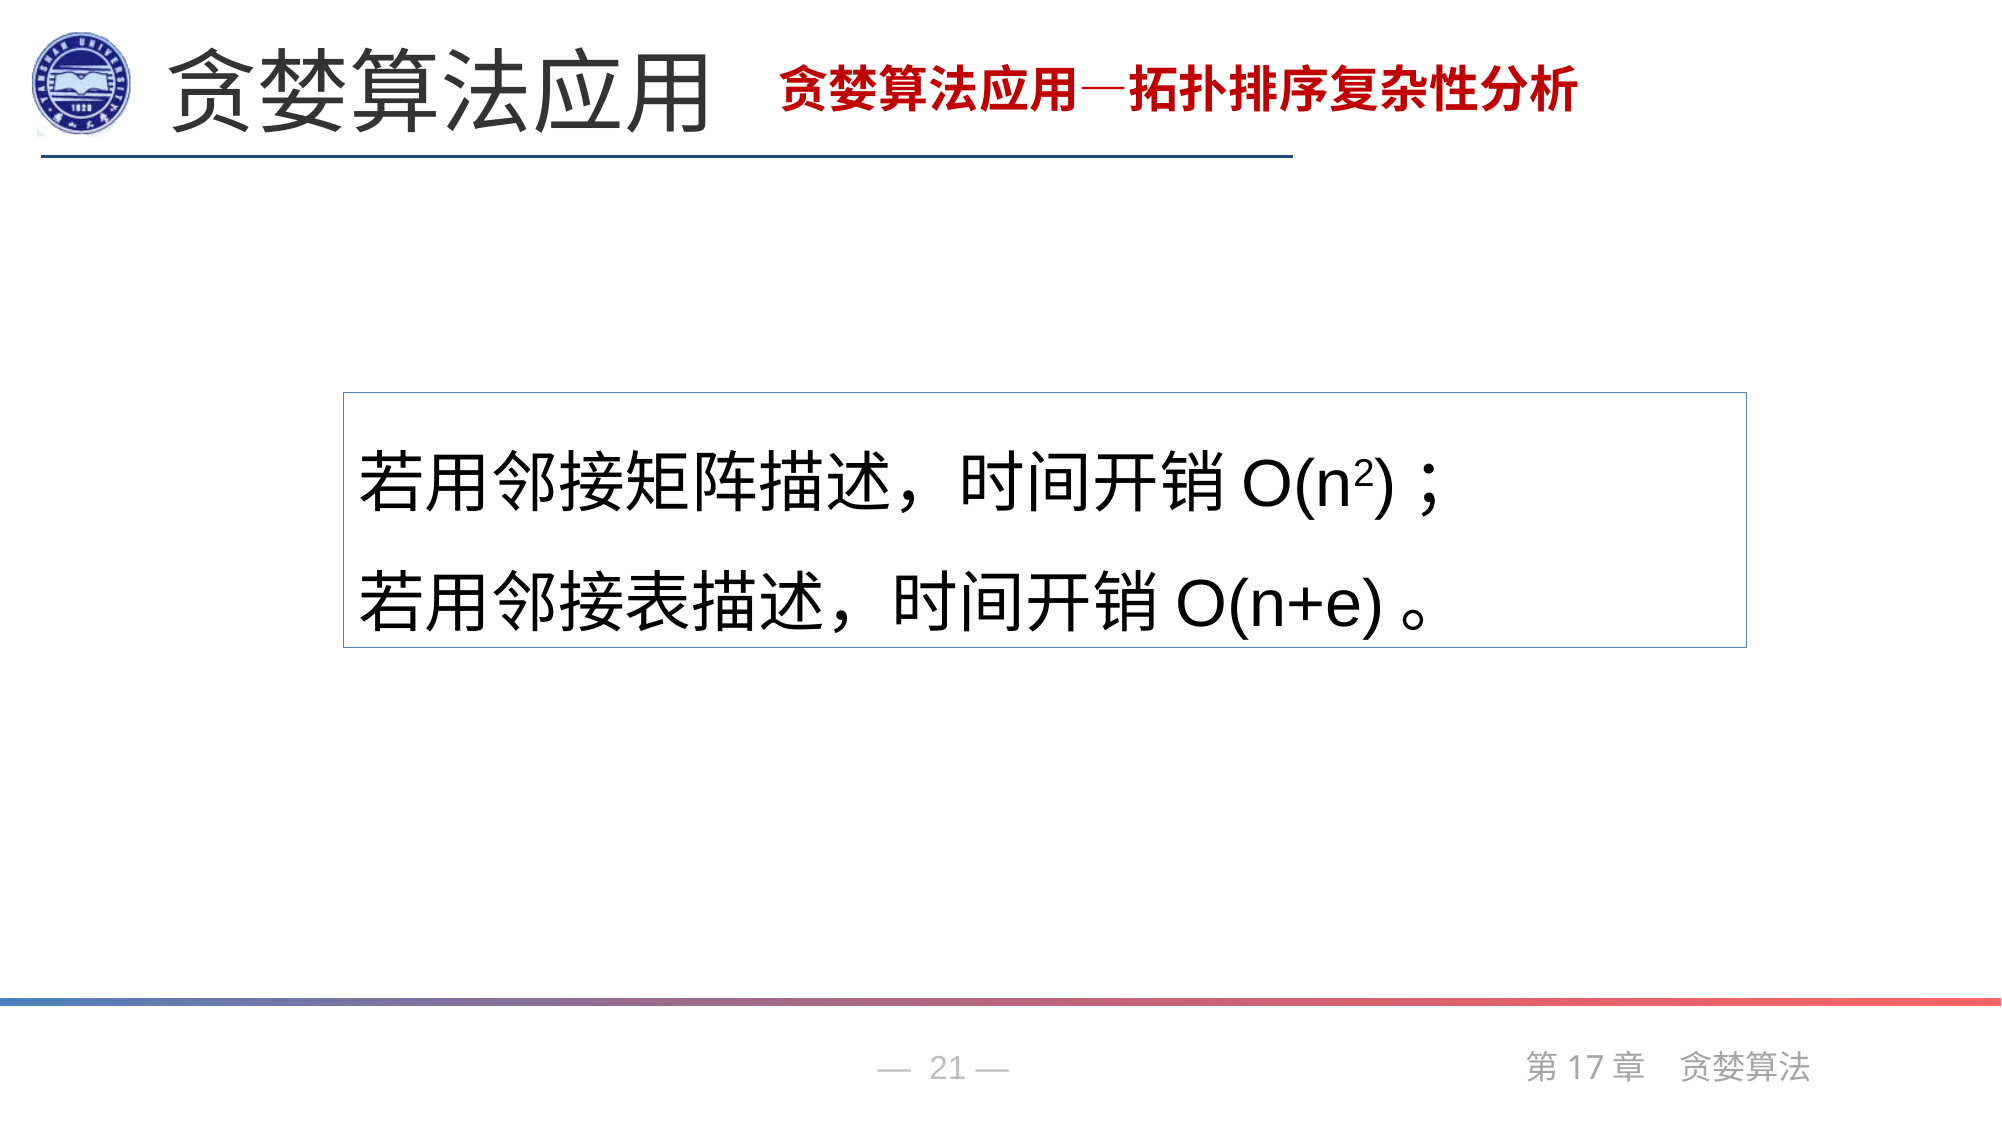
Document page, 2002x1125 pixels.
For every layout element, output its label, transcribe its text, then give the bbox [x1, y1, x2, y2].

text_box 贪婪算法应用—拓扑排序复杂性分析 [764, 50, 1813, 126]
text_box 若用邻接矩阵描述，时间开销O(n2)； 若用邻接表描述，时间开销O(n+e)。 [343, 392, 1747, 648]
picture [26, 31, 133, 138]
text_box 贪婪算法应用 [150, 25, 1179, 151]
